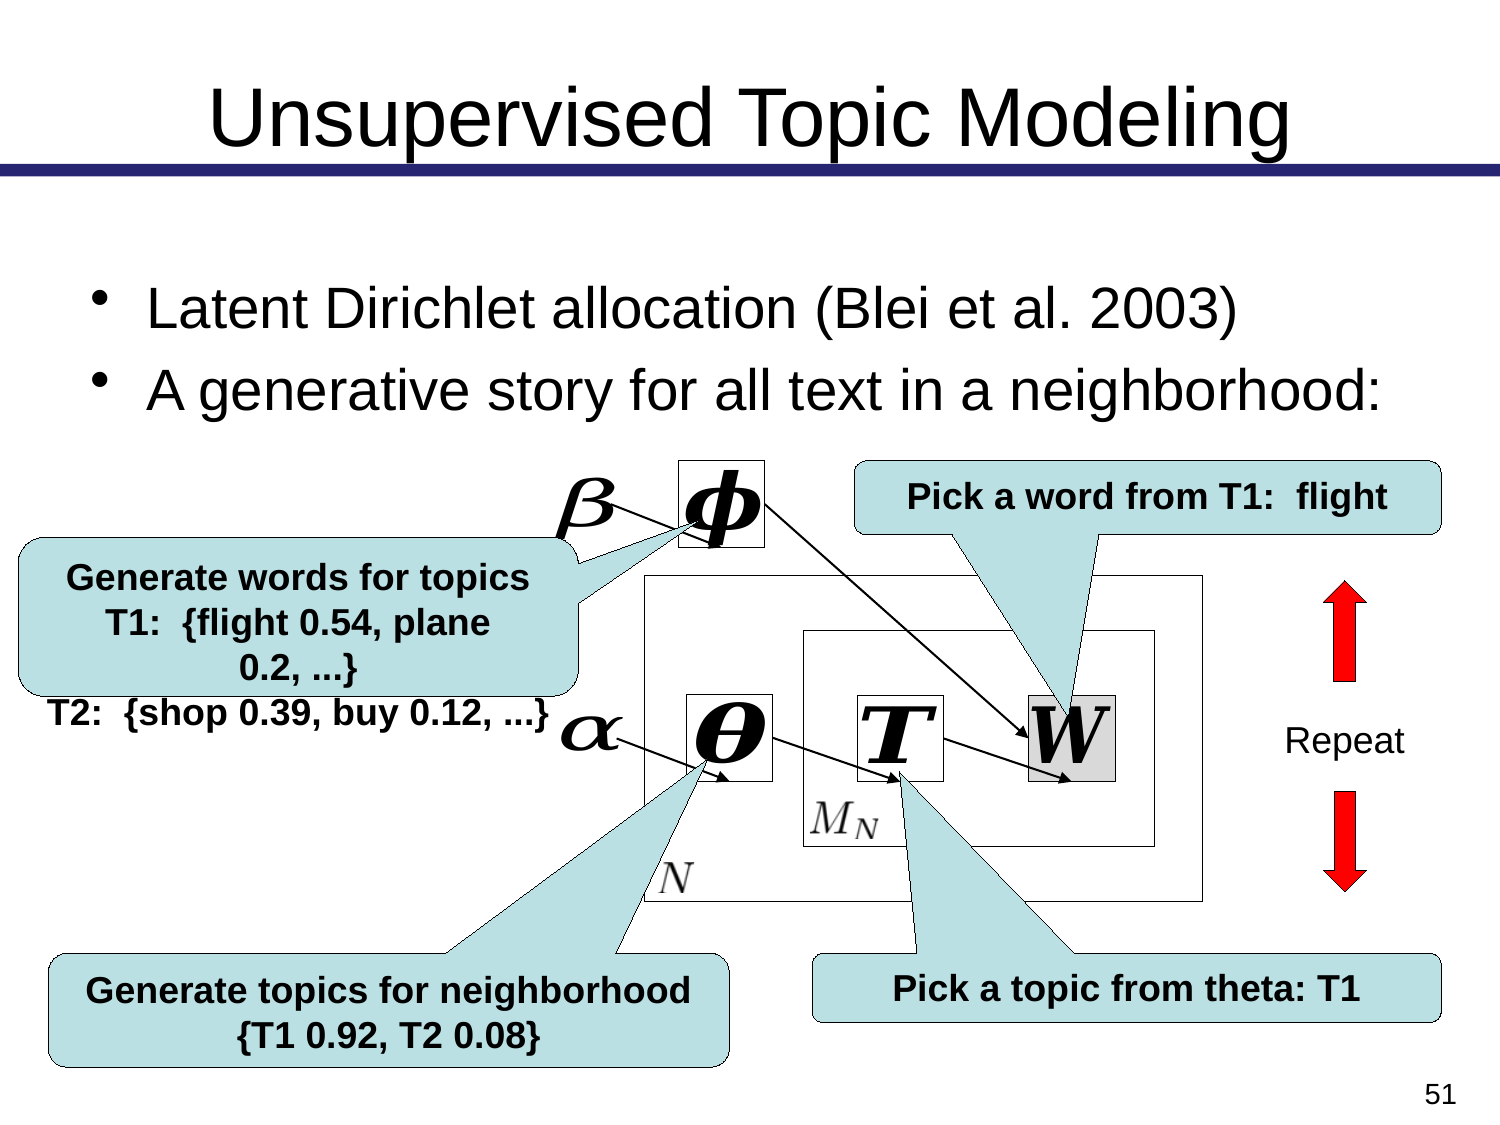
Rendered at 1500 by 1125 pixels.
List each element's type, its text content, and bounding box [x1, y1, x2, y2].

text_box Repeat [1269, 708, 1420, 769]
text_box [551, 460, 1203, 902]
title Unsupervised Topic Modeling [75, 19, 1425, 207]
slide_number 51 [1122, 1067, 1473, 1125]
list Latent Dirichlet allocation (Blei et al. 2003) A generative story for all text in a neighborhood: [75, 262, 1500, 439]
text_box Pick a topic from theta: T1 [812, 911, 1442, 1023]
text_box Pick a word from T1: flight [1203, 460, 1442, 535]
text_box [1323, 580, 1367, 682]
text_box Generate words for topics T1: {flight 0.54, plane 0.2, ...} T2: {shop 0.39, buy 0.12, ...} [18, 537, 546, 697]
text_box Generate topics for neighborhood {T1 0.92, T2 0.08} [48, 878, 730, 1068]
text_box [1323, 791, 1367, 892]
